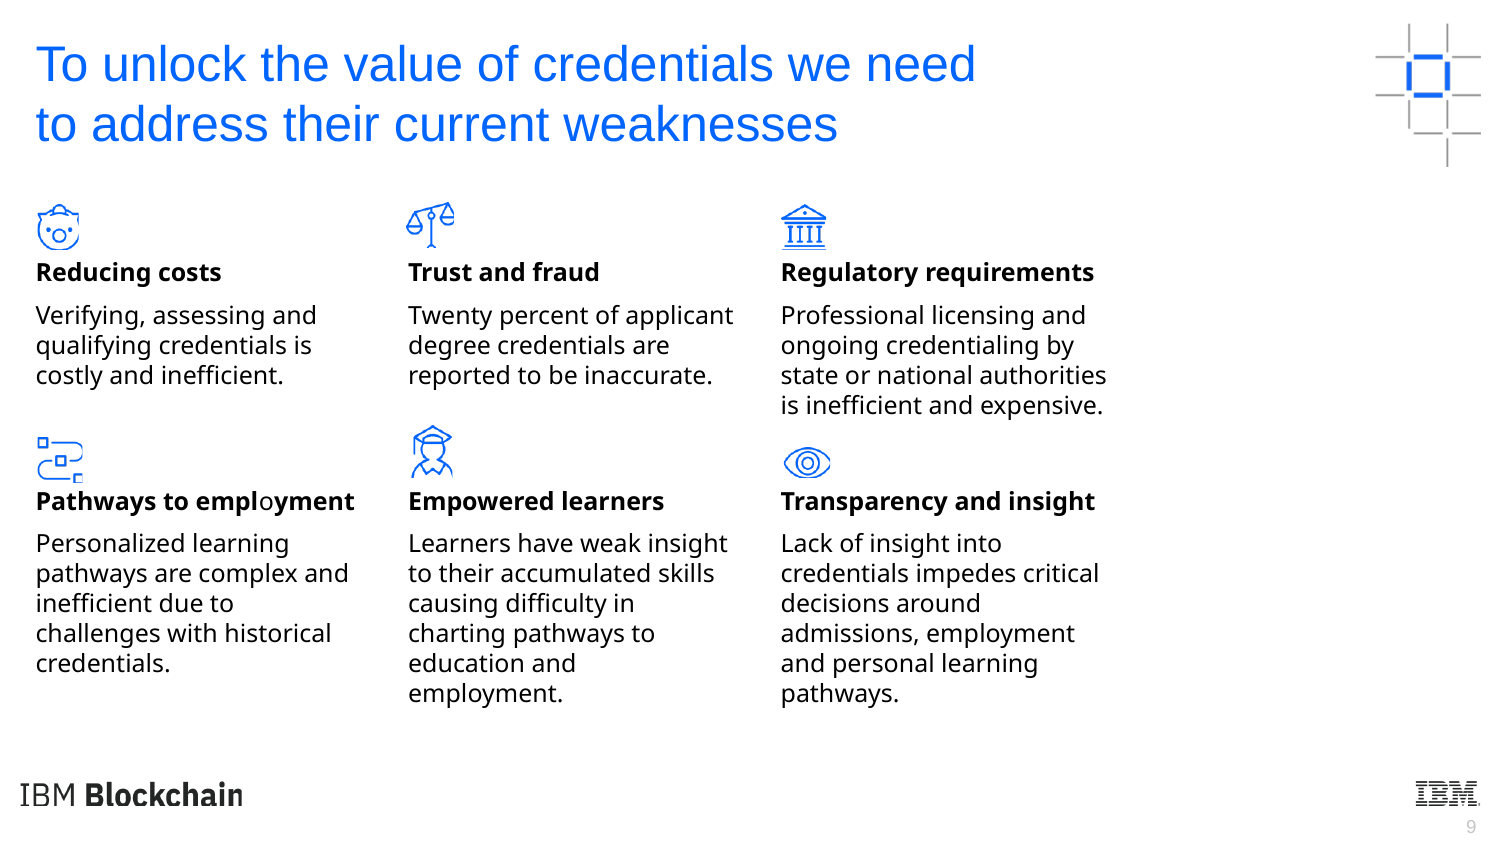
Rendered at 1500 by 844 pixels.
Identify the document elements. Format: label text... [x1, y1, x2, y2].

picture [37, 204, 79, 250]
text_box Transparency and insight Lack of insight into credentials impedes critical decisions around admissions, employment and personal learning pathways. [765, 477, 1131, 668]
list To unlock the value of credentials we need to address their current weaknesses [20, 23, 1030, 190]
text_box Pathways to employment Personalized learning pathways are complex and inefficient due to challenges with historical credentials. [20, 477, 378, 644]
list Trust and fraud Twenty percent of applicant degree credentials are reported to be inaccurate. [393, 249, 750, 440]
picture [1376, 24, 1481, 167]
picture [410, 425, 453, 479]
picture [37, 436, 83, 483]
picture [780, 204, 827, 250]
list Regulatory requirements Professional licensing and ongoing credentialing by state or national authorities is inefficient and expensive. [765, 249, 1123, 440]
picture [405, 202, 455, 248]
list Reducing costs Verifying, assessing and qualifying credentials is costly and inefficient. [20, 249, 378, 416]
text_box Empowered learners Learners have weak insight to their accumulated skills causing difficulty in charting pathways to education and employment. [393, 477, 750, 668]
picture [783, 447, 831, 478]
